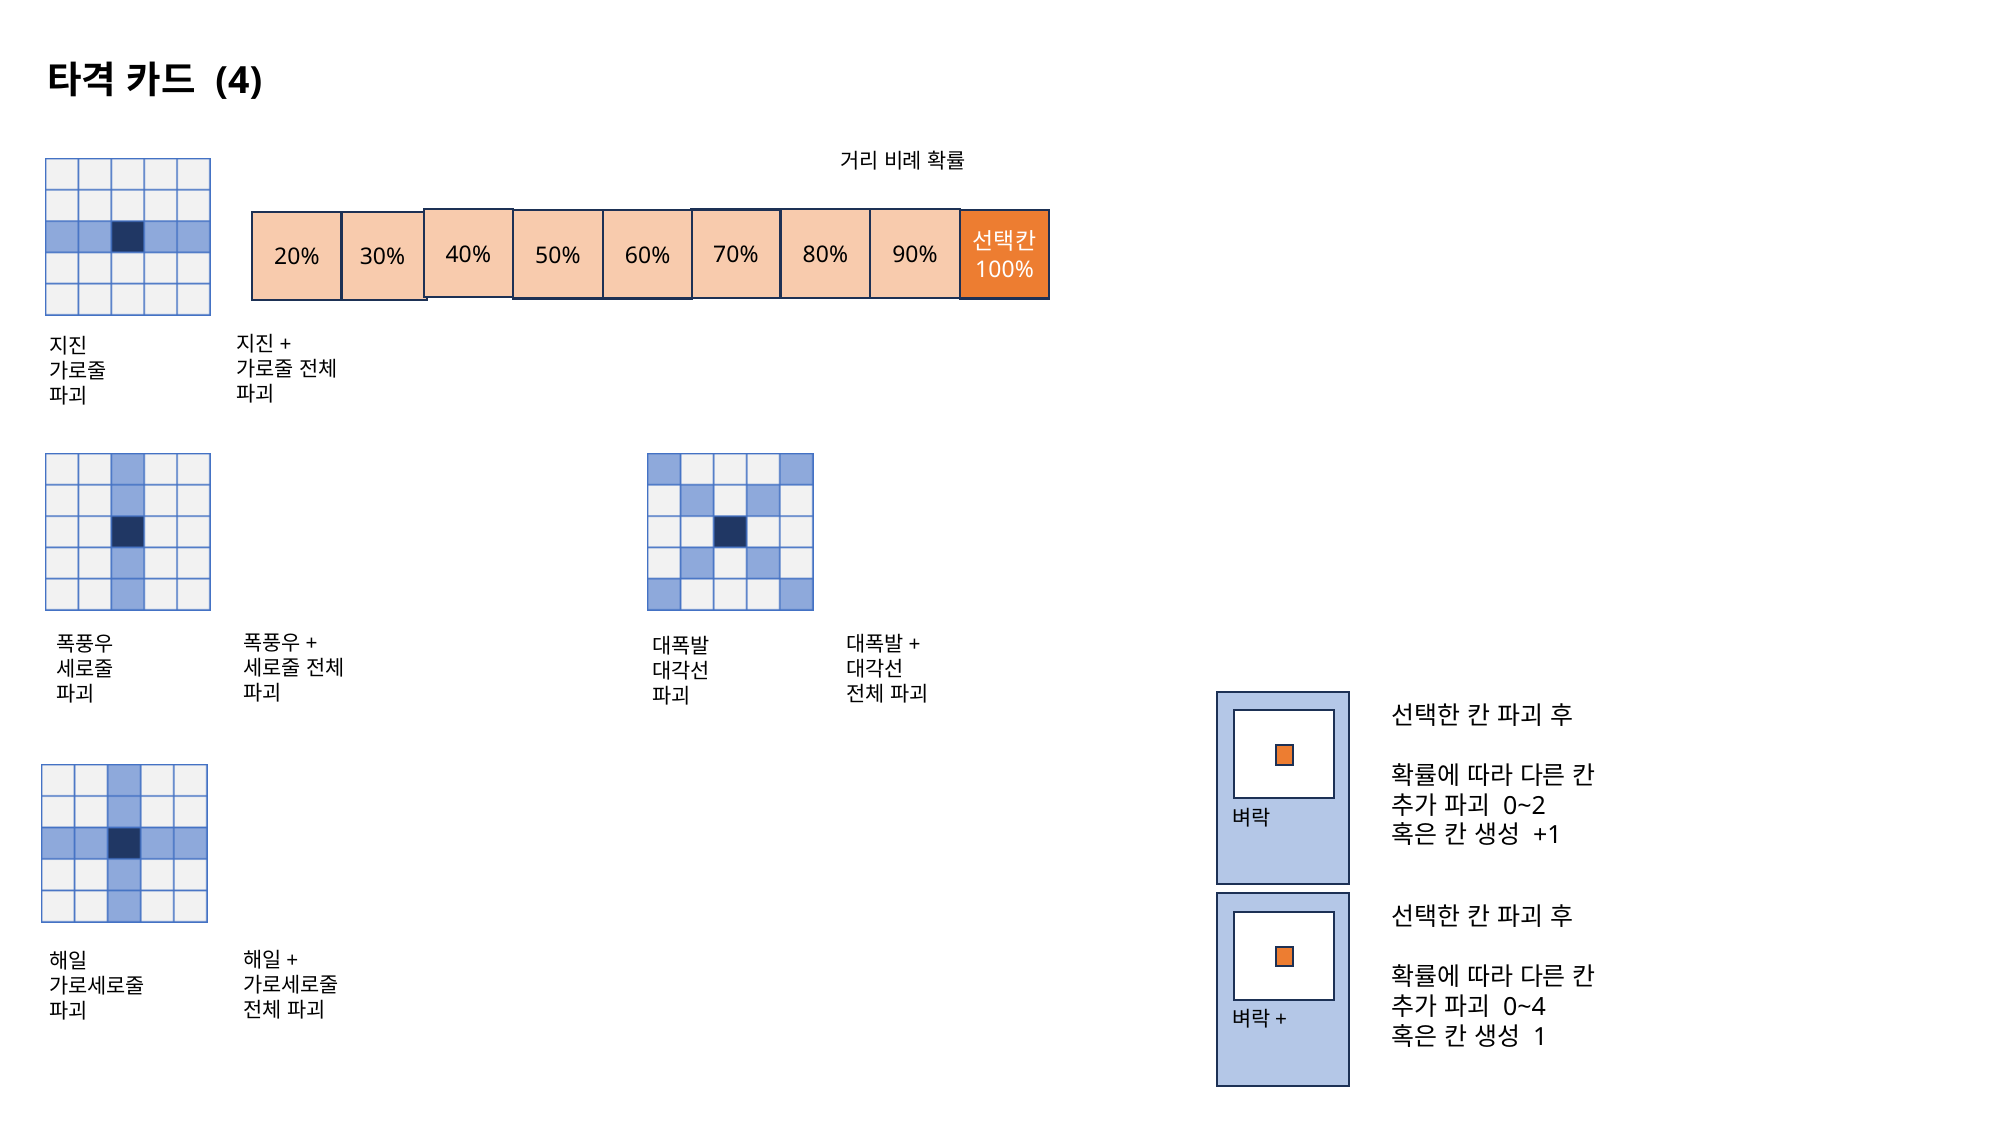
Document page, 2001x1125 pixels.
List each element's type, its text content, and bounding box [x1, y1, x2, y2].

text_box 선택칸 100% [959, 209, 1050, 300]
text_box 선택한 칸 파괴 후 확률에 따라 다른 칸 추가 파괴 0~4 혹은 칸 생성 1 [1376, 893, 1752, 1058]
picture [45, 453, 211, 612]
text_box 대폭발+ 대각선 전체 파괴 [831, 623, 994, 714]
text_box 타격 카드 (4) [32, 48, 1688, 108]
text_box [1233, 911, 1335, 998]
text_box 해일+ 가로세로줄 전체 파괴 [228, 939, 391, 1029]
text_box 40% [423, 208, 514, 298]
picture [41, 764, 208, 923]
text_box 지진 가로줄 파괴 [34, 325, 151, 415]
text_box 폭풍우 세로줄 파괴 [41, 623, 158, 714]
text_box 벼락+ [1217, 998, 1380, 1038]
text_box 해일 가로세로줄 파괴 [34, 940, 197, 1031]
text_box [1216, 892, 1350, 1087]
text_box 거리 비례 확률 [825, 140, 1102, 180]
text_box 벼락 [1217, 796, 1380, 837]
text_box 50% [512, 209, 604, 300]
text_box 90% [871, 208, 961, 299]
text_box [1275, 946, 1294, 967]
text_box [1233, 709, 1335, 796]
text_box 30% [343, 211, 428, 301]
text_box 80% [782, 208, 871, 299]
text_box [1275, 744, 1294, 766]
text_box 대폭발 대각선 파괴 [637, 625, 800, 716]
text_box [1216, 691, 1350, 885]
text_box 지진+ 가로줄 전체 파괴 [221, 323, 384, 414]
text_box 20% [251, 211, 343, 301]
picture [45, 157, 211, 316]
text_box 선택한 칸 파괴 후 확률에 따라 다른 칸 추가 파괴 0~2 혹은 칸 생성 +1 [1376, 691, 1752, 857]
text_box 60% [604, 209, 693, 300]
text_box 폭풍우+ 세로줄 전체 파괴 [228, 621, 391, 712]
picture [647, 453, 814, 612]
text_box 70% [690, 208, 782, 299]
